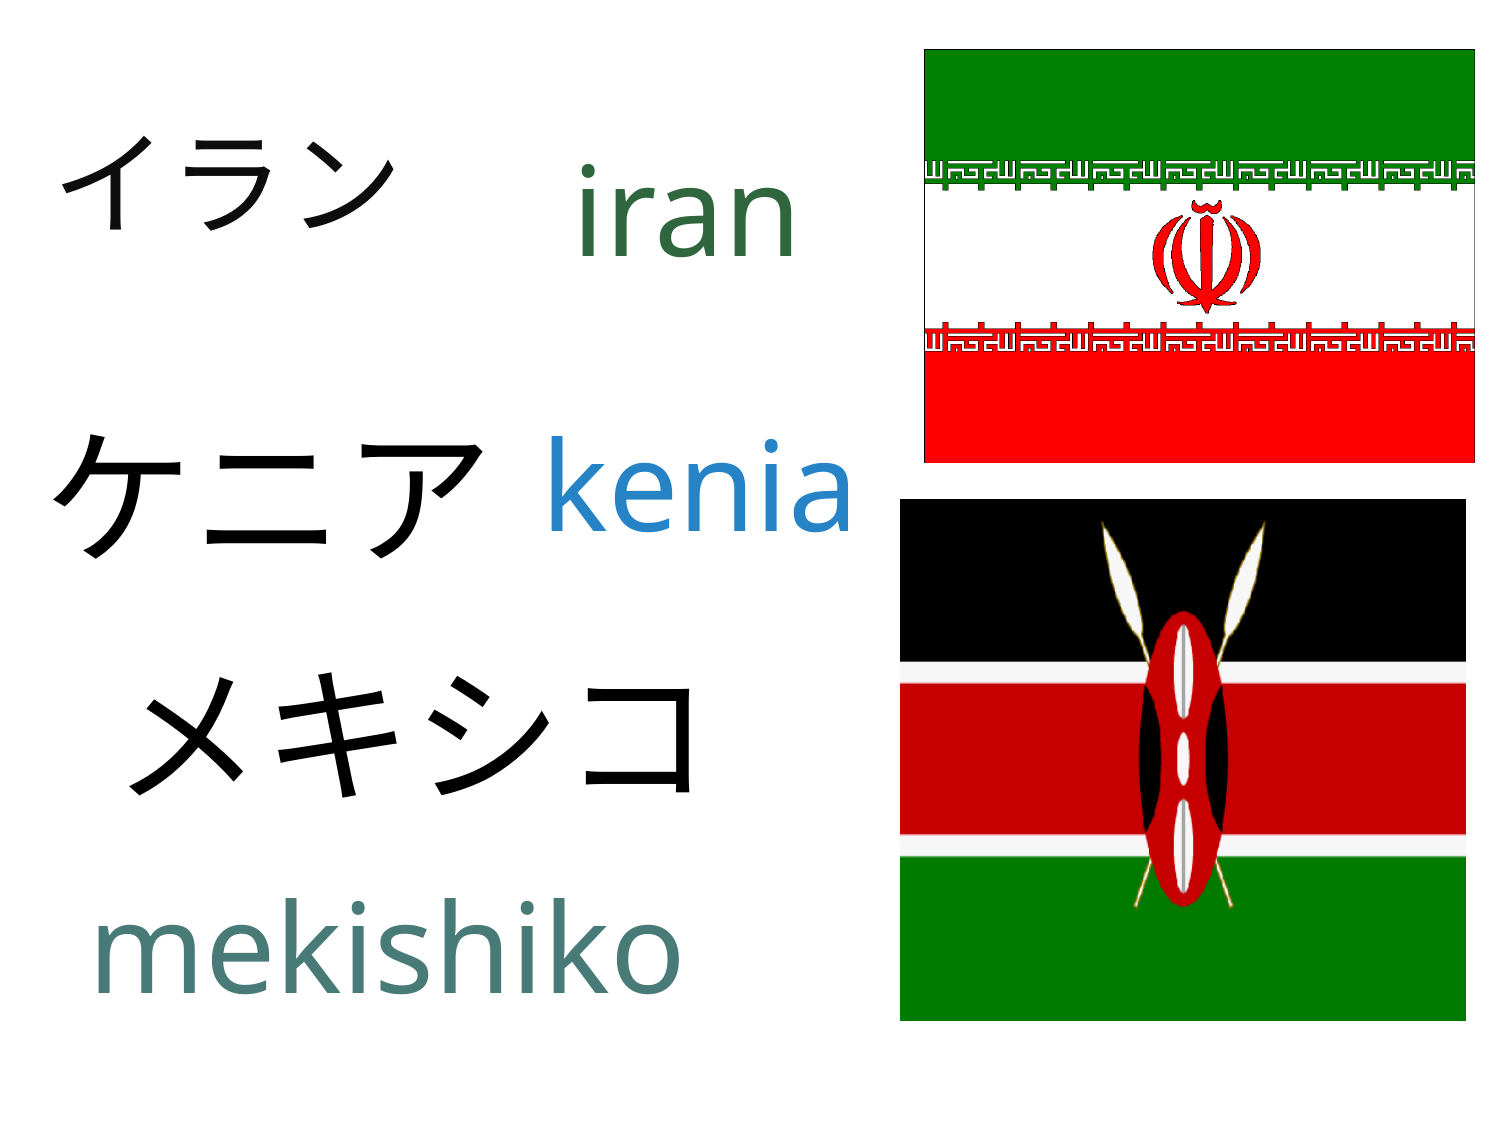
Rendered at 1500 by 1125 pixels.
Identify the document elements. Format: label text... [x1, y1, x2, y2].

text_box メキシコ [37, 637, 788, 825]
text_box mekishiko [62, 849, 450, 1038]
title イラン [37, 99, 488, 288]
text_box ケニア [24, 399, 513, 588]
text_box iran [525, 112, 850, 300]
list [924, 49, 1476, 463]
text_box kenia [525, 387, 875, 575]
picture [899, 499, 1466, 1021]
text_box [450, 849, 850, 1038]
